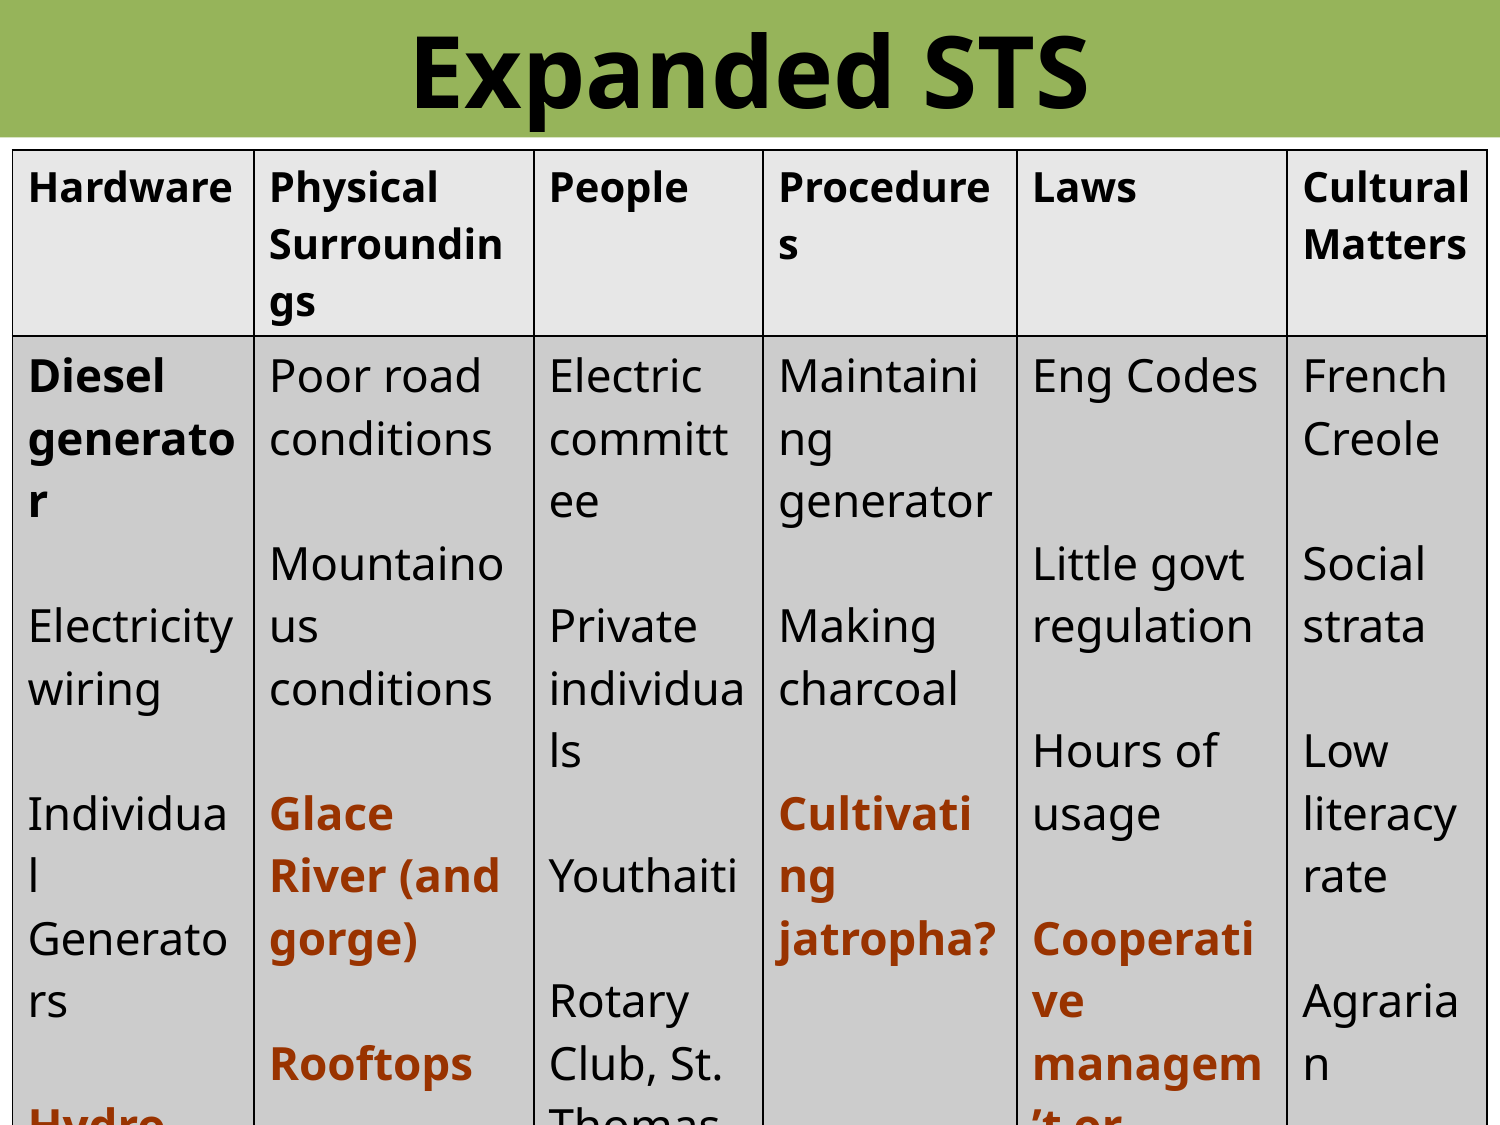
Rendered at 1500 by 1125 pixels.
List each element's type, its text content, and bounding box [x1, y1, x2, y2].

table_header People [535, 151, 762, 335]
table_cell Eng Codes Little govt regulation Hours of usage Cooperative managem’t or sharing [1018, 337, 1286, 1125]
table_cell Diesel generator Electricity wiring Individual Generators Hydro-electric plant PV panels [13, 337, 253, 1125]
title Expanded STS [0, 0, 1500, 138]
table_cell Poor road conditions Mountainous conditions Glace River (and gorge) Rooftops [255, 337, 533, 1125]
table_cell French Creole Social strata Low literacy rate Agrarian [1288, 337, 1486, 1125]
table_header Procedures [764, 151, 1016, 335]
table_cell Electric committee Private individuals Youthaiti Rotary Club, St. Thomas UPRM NSF [535, 337, 762, 1125]
table_header Hardware [13, 151, 253, 335]
table_header Cultural Matters [1288, 151, 1486, 335]
table_header Physical Surroundings [255, 151, 533, 335]
table_cell Maintaining generator Making charcoal Cultivating jatropha? [764, 337, 1016, 1125]
table_header Laws [1018, 151, 1286, 335]
